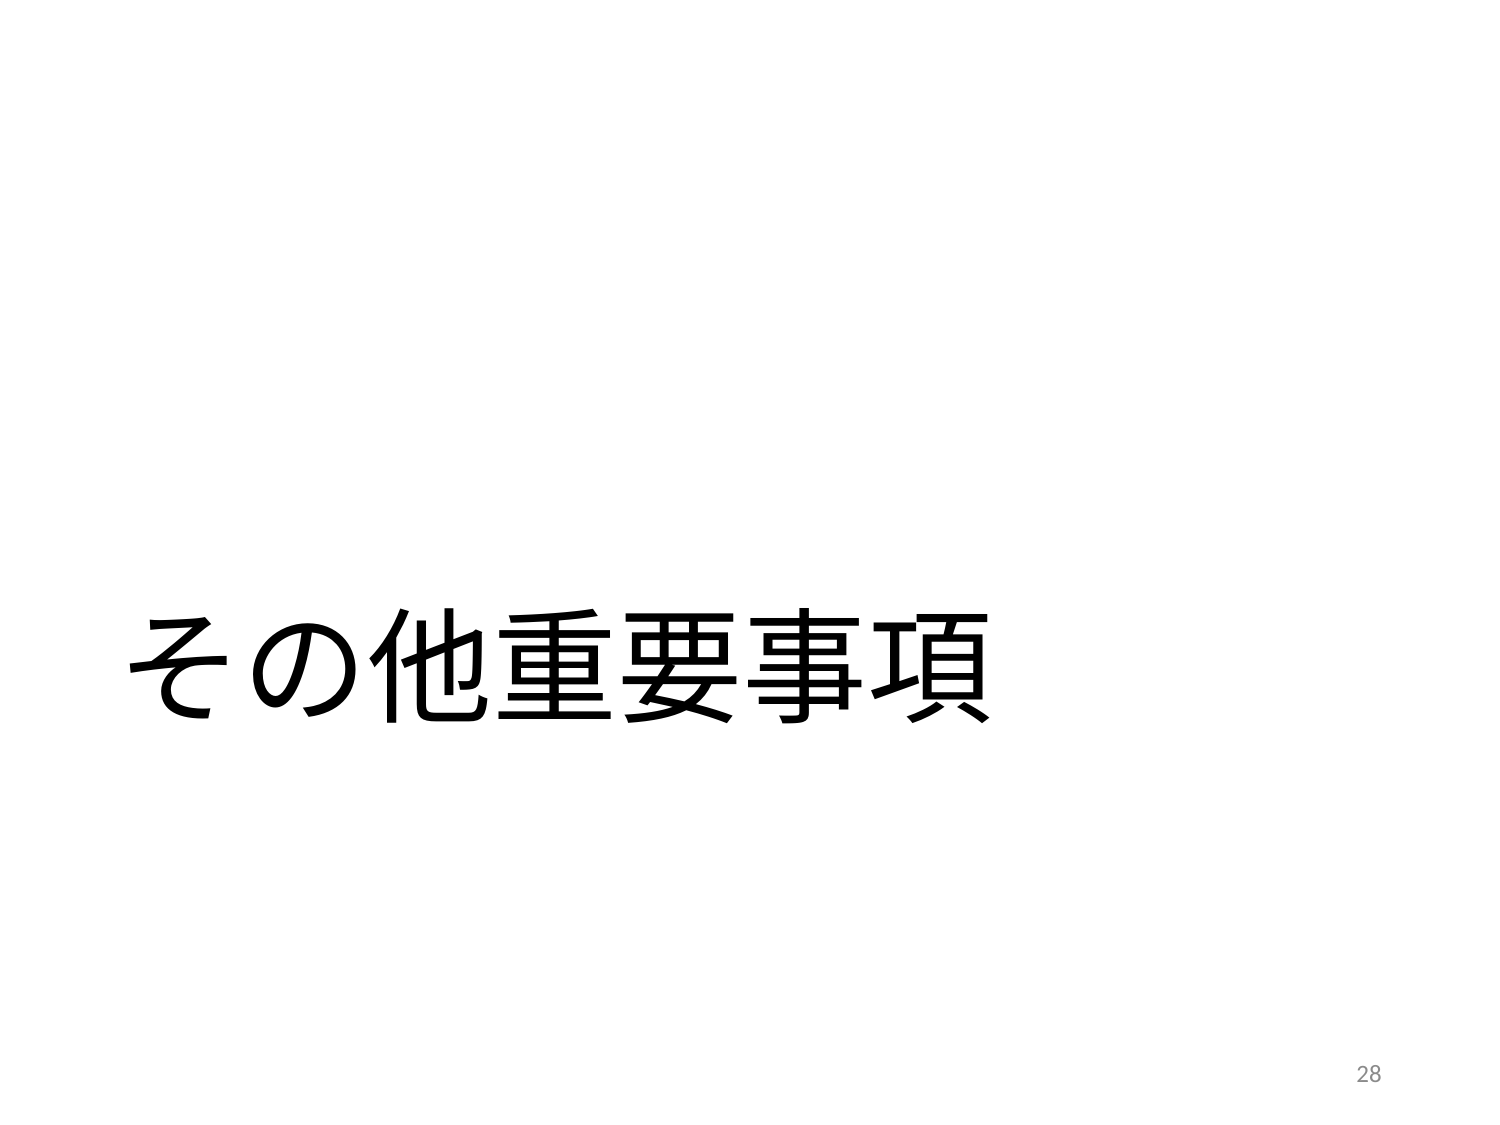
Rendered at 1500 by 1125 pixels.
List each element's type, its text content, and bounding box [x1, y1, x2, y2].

slide_number 28 [1059, 1042, 1397, 1103]
title その他重要事項 [102, 280, 1397, 749]
